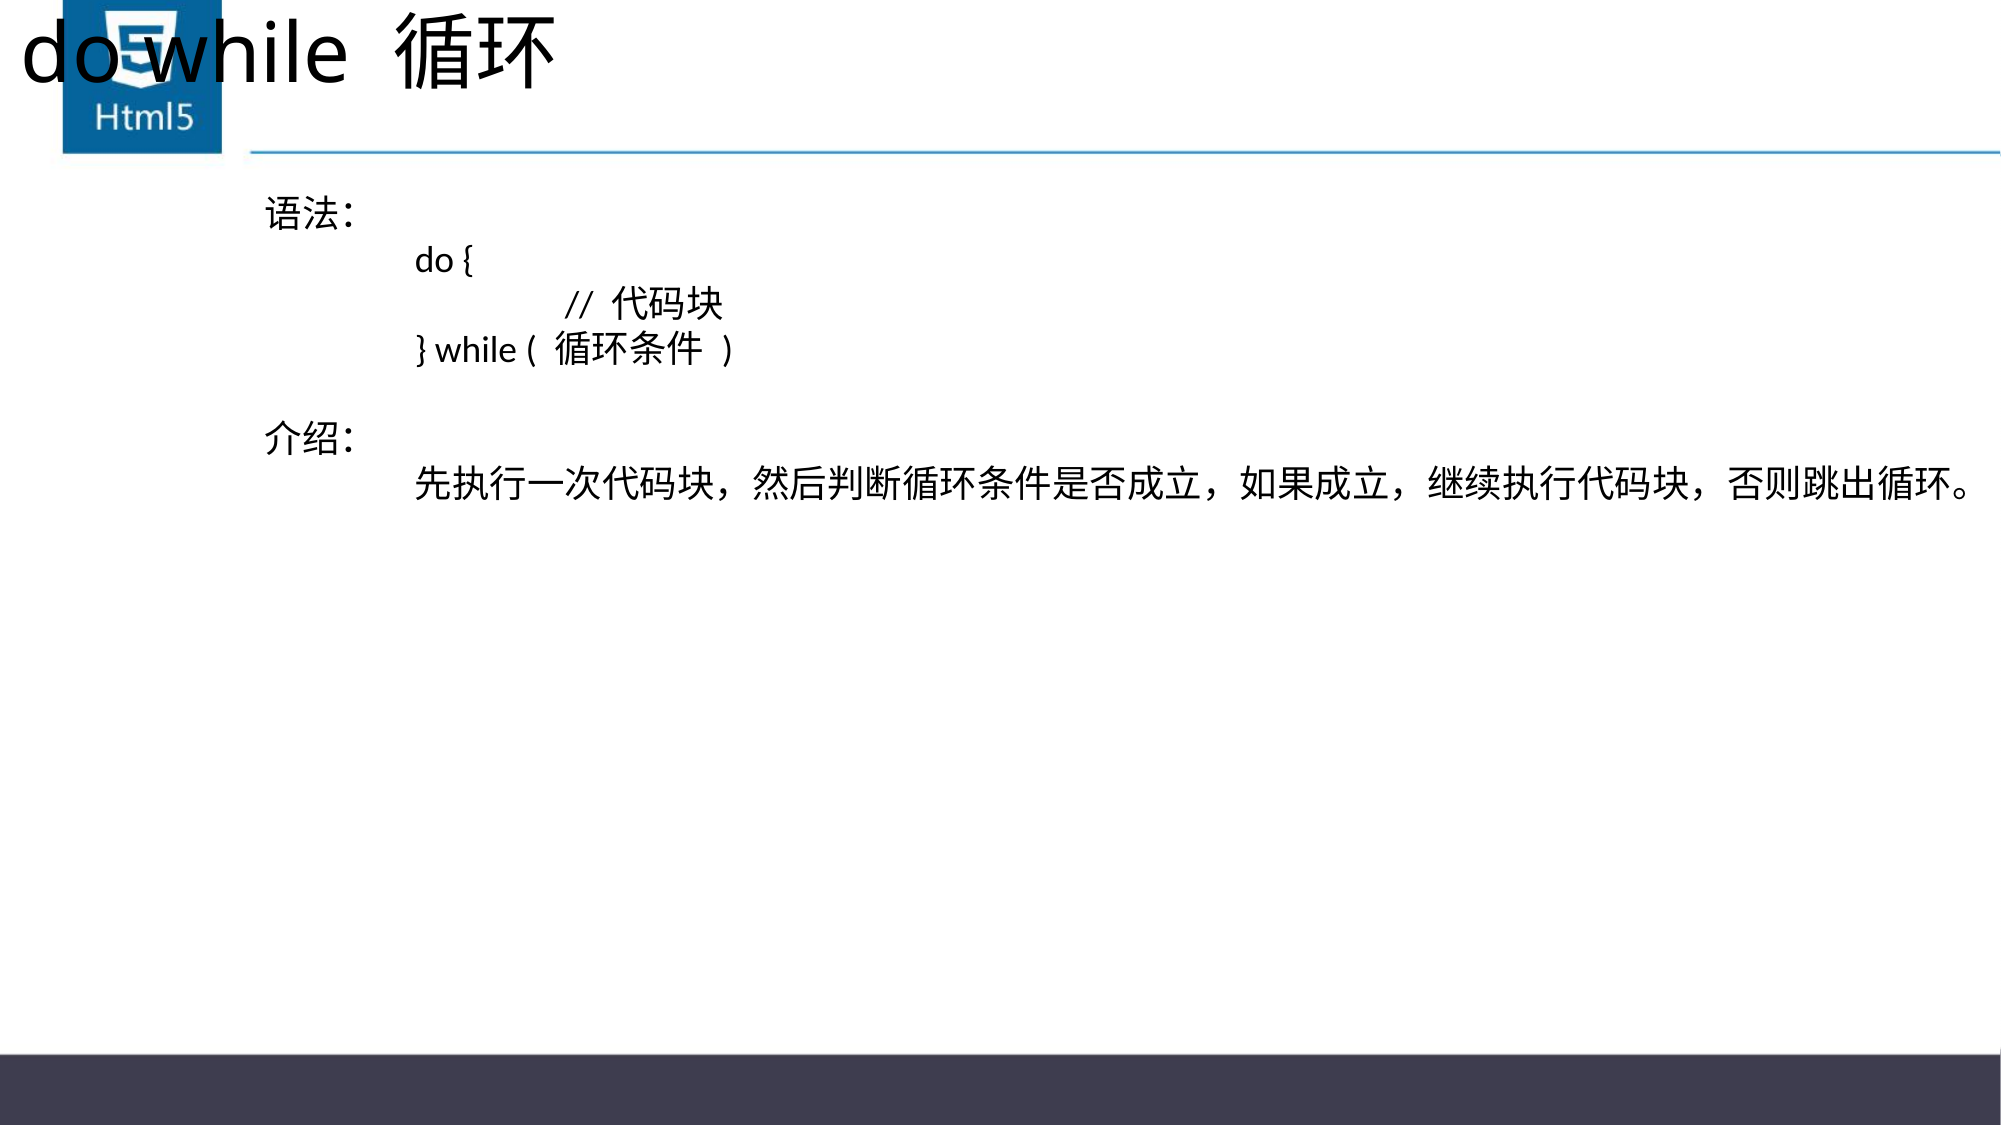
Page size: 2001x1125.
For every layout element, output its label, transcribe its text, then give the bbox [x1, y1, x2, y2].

title do while 循环 [6, 3, 1997, 152]
list 语法： do { // 代码块 } while ( 循环条件 ) 介绍： 先执行一次代码块，然后判断循环条件是否成立，如果成立，继续执行代码块，否则跳出循环。 [249, 182, 1997, 1034]
picture [0, 0, 2001, 1125]
